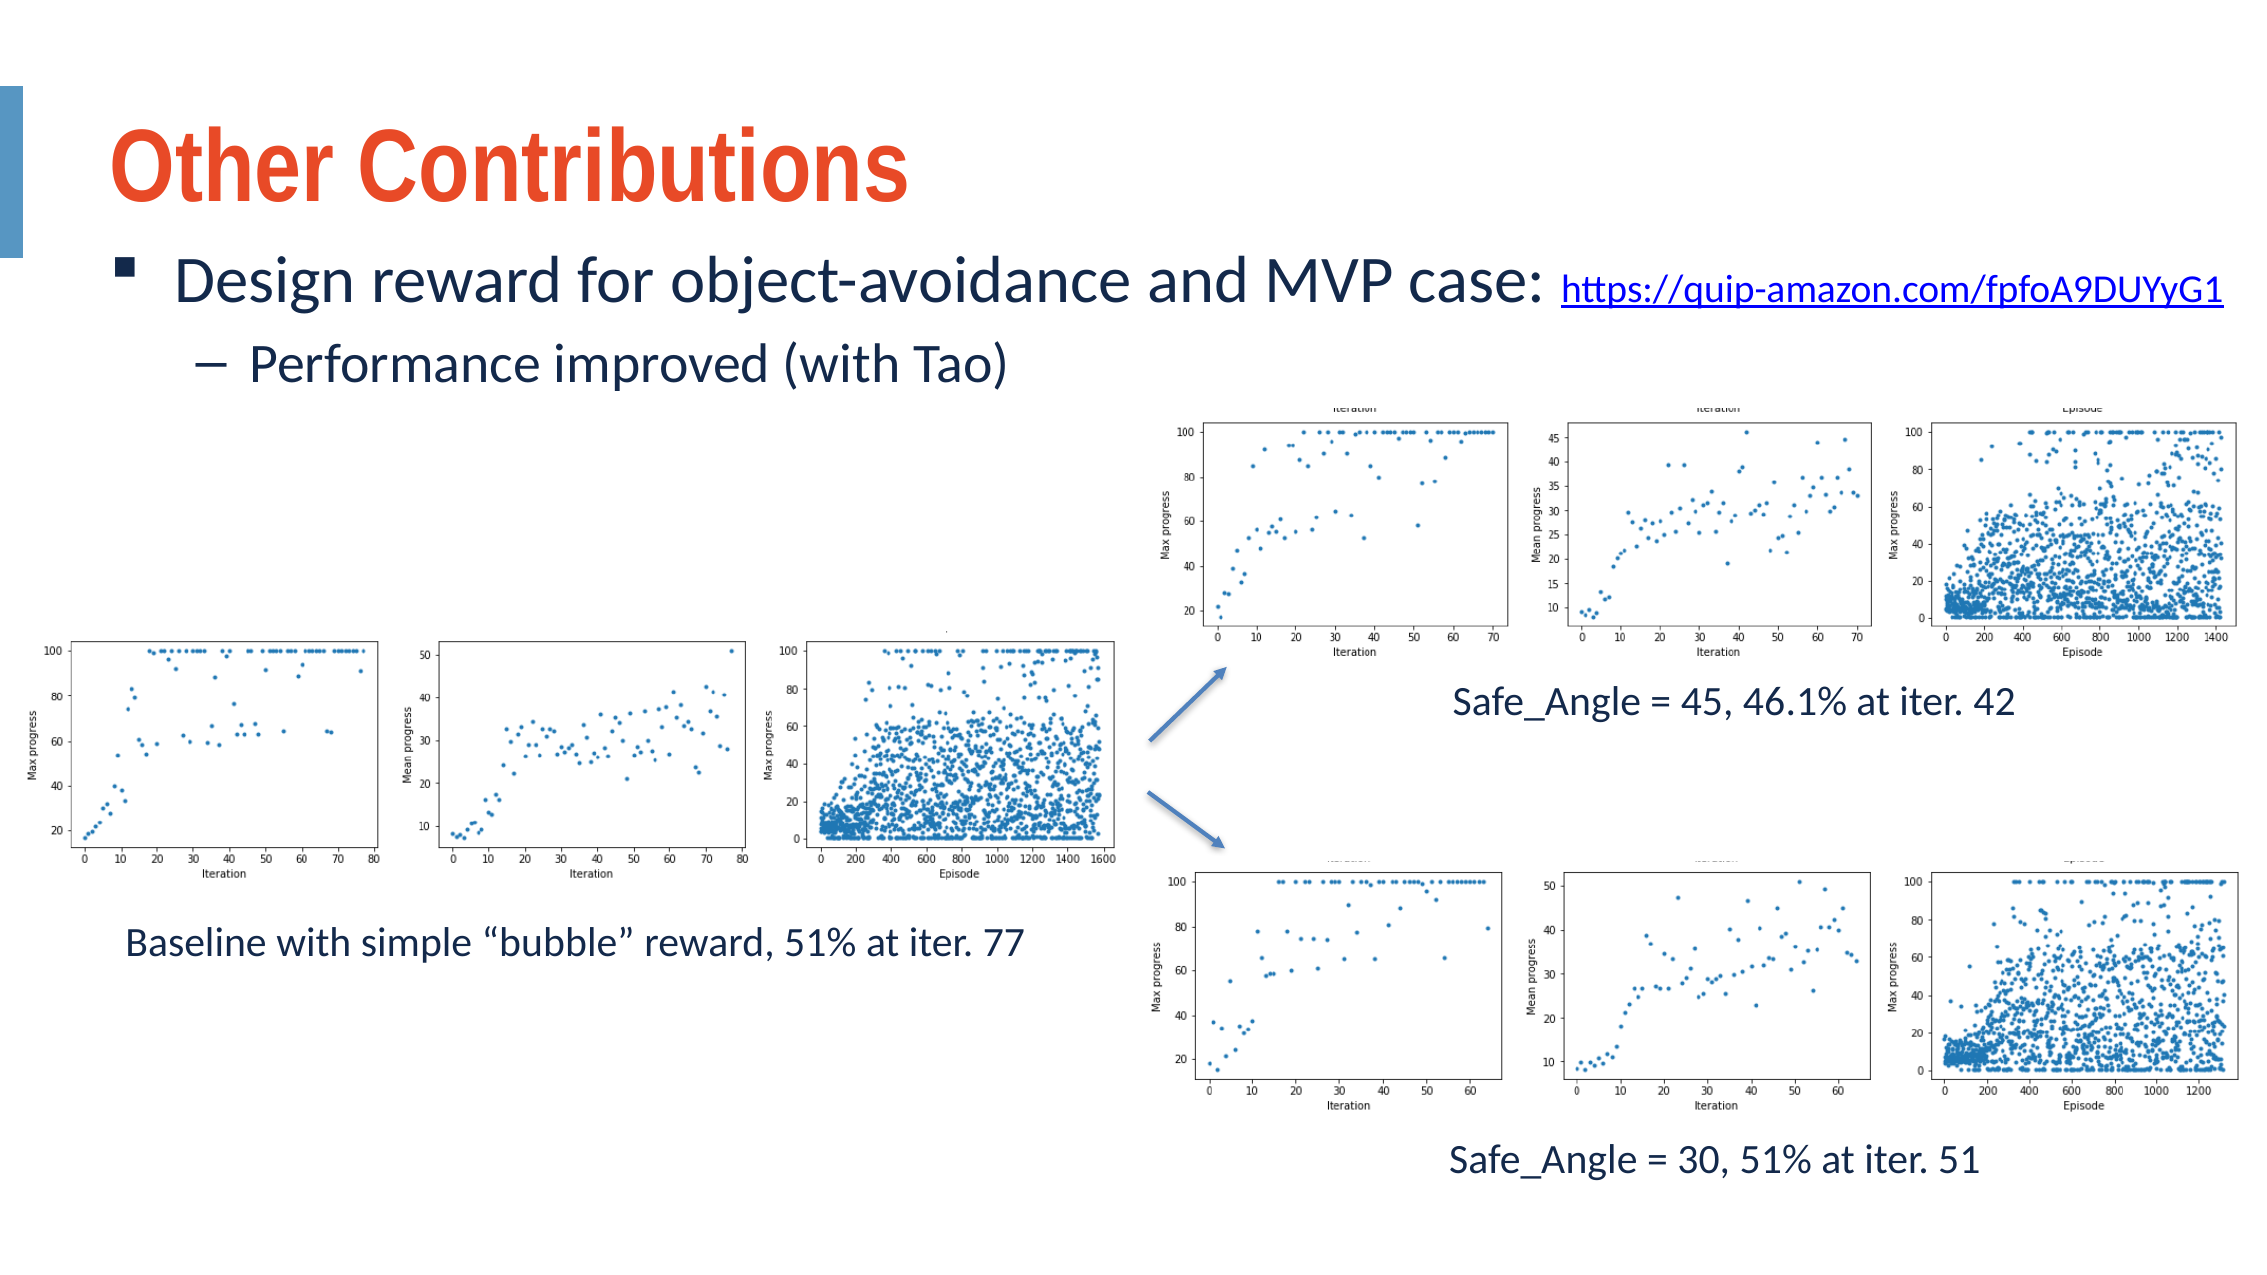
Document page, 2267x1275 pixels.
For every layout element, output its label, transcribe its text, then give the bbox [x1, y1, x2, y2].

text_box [1147, 791, 1226, 849]
text_box Baseline with simple “bubble” reward, 51% at iter. 77 [110, 907, 1071, 972]
list Other Contributions [94, 91, 1861, 219]
text_box Safe_Angle = 45, 46.1% at iter. 42 [1437, 671, 2037, 782]
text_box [1149, 666, 1228, 742]
text_box Safe_Angle = 30, 51% at iter. 51 [1434, 1124, 2034, 1240]
list Design reward for object-avoidance and MVP case: https://quip-amazon.com/fpfoA9DUYyG1 Performance improved (with Tao) [94, 228, 2265, 1275]
picture [13, 630, 1123, 885]
picture [1151, 861, 2244, 1116]
picture [1149, 407, 2244, 663]
